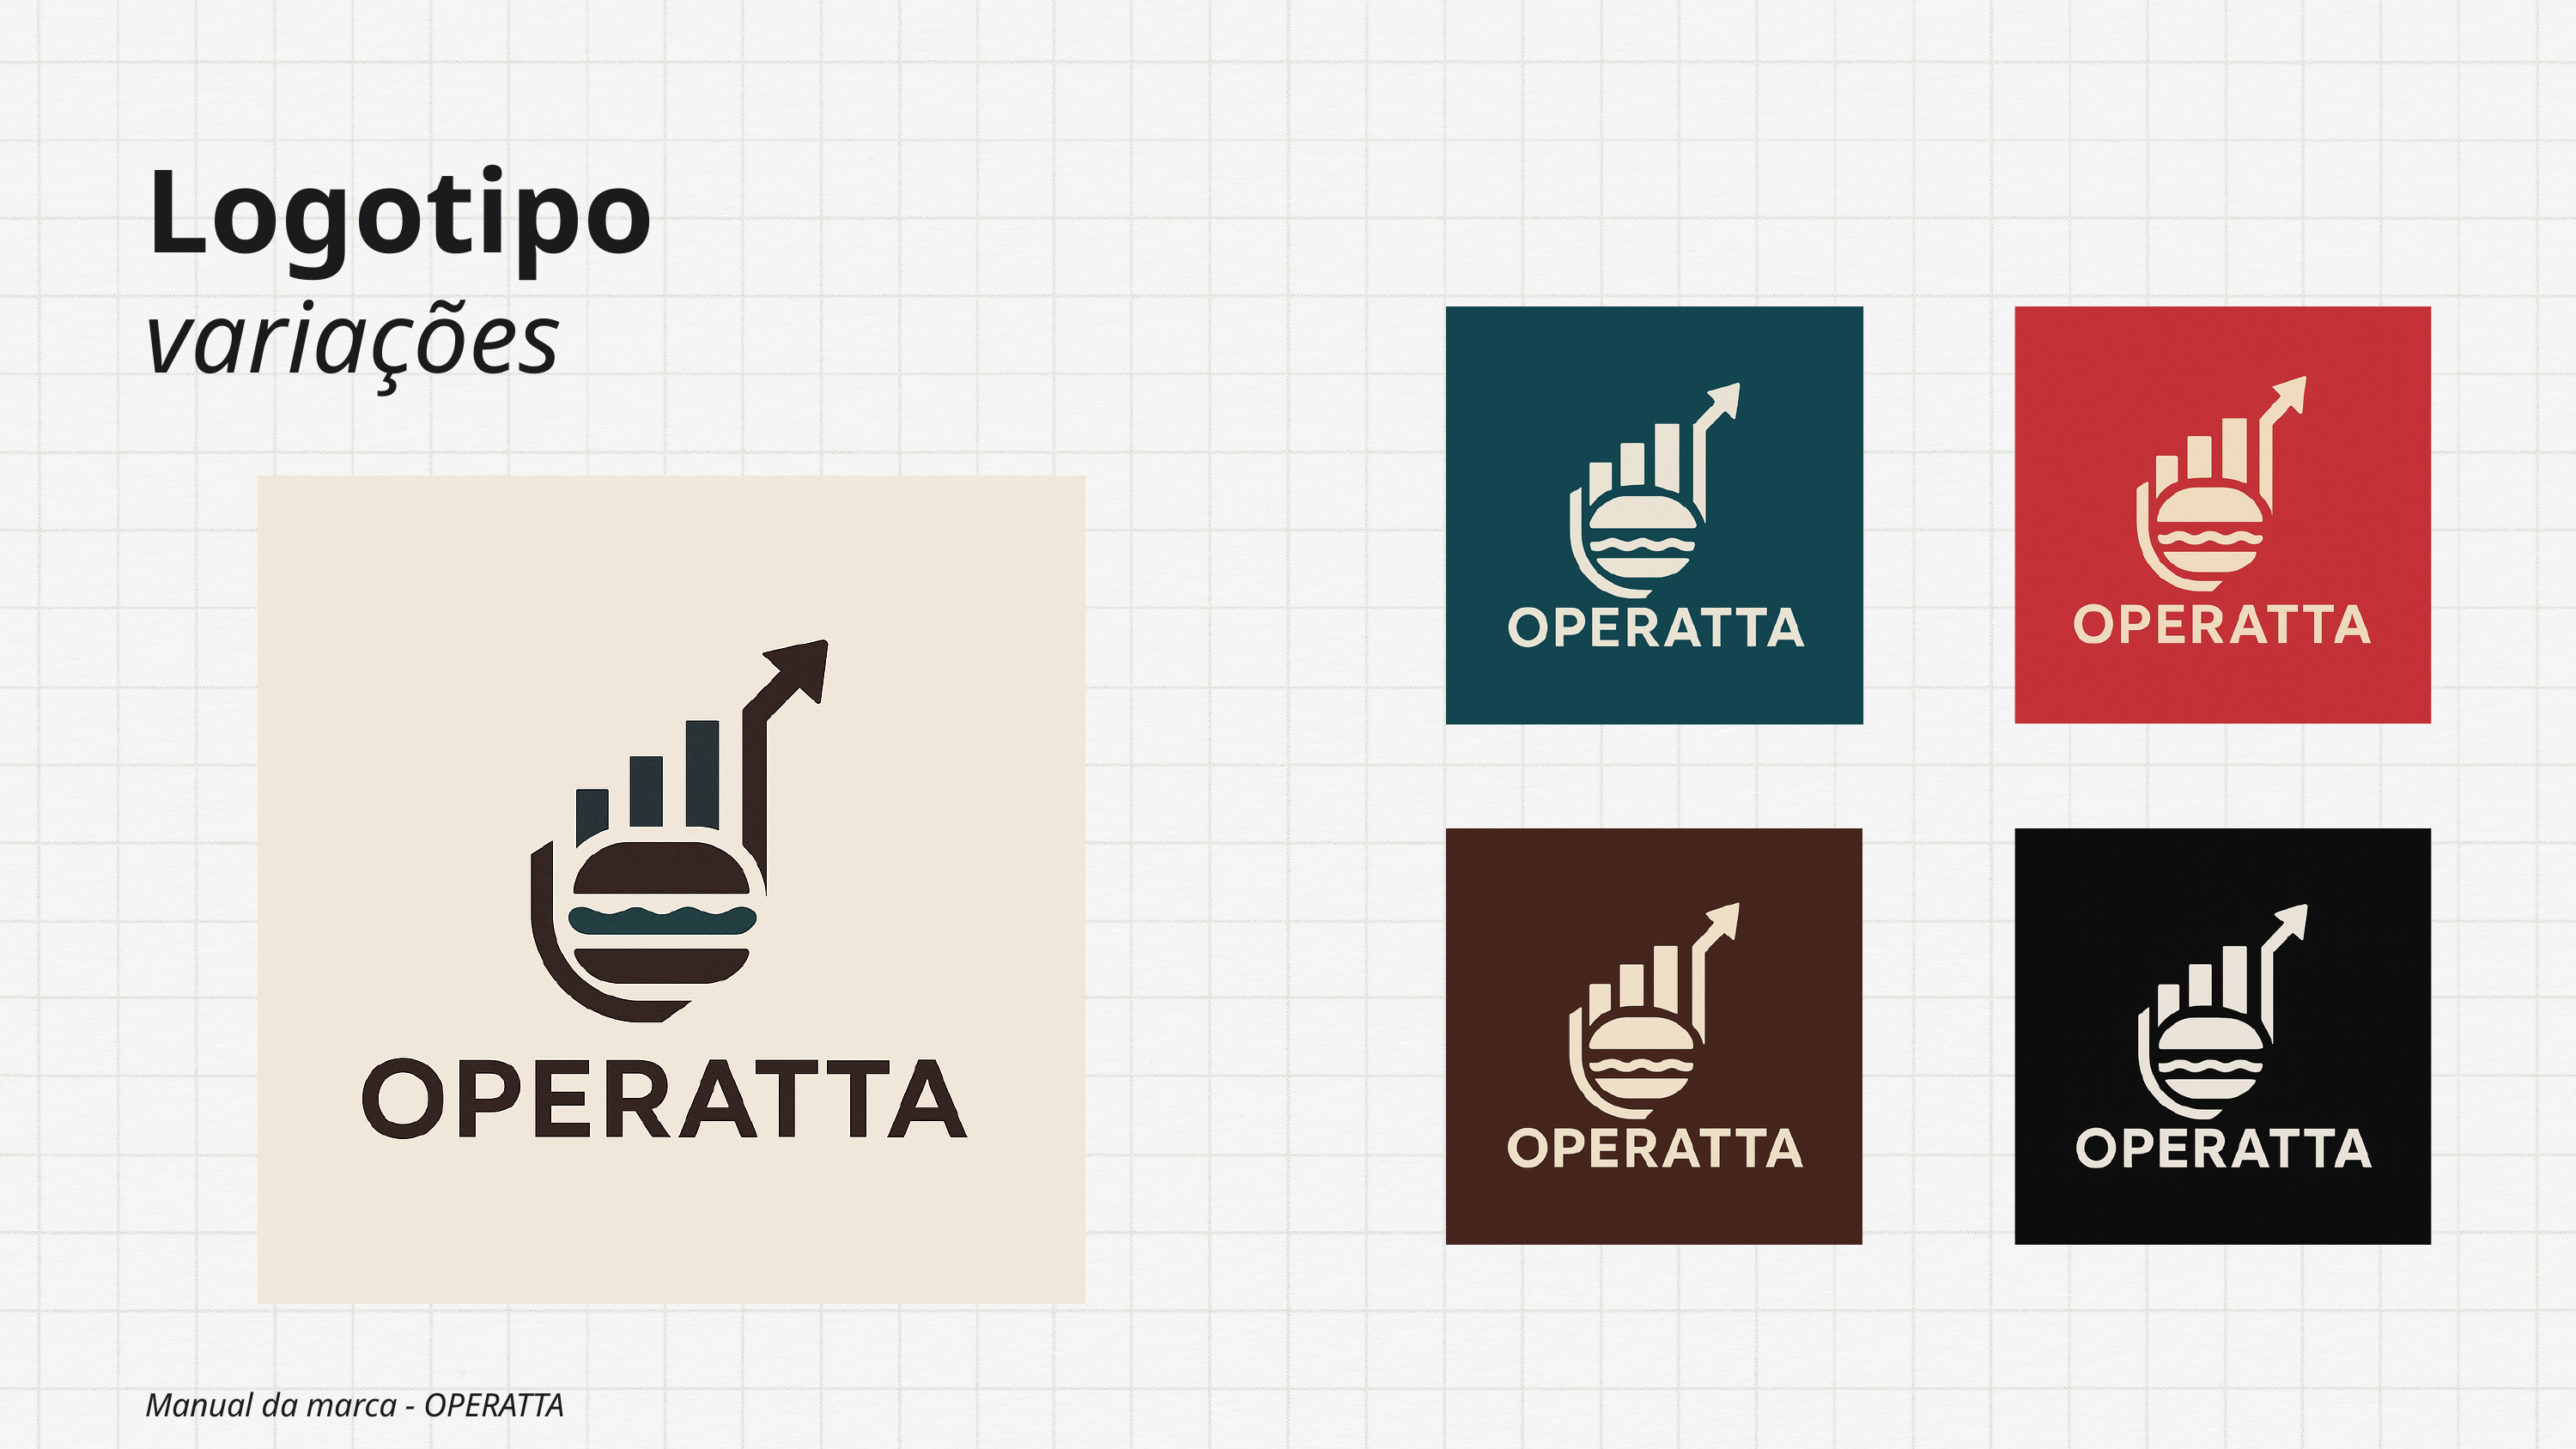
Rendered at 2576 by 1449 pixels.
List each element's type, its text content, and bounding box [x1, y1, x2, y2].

text_box [257, 476, 1086, 1304]
text_box [1446, 828, 1862, 1246]
text_box [2014, 306, 2432, 724]
text_box Manual da marca - OPERATTA [144, 1391, 671, 1423]
text_box Logotipo [144, 167, 839, 276]
text_box [0, 0, 2576, 1449]
text_box variações [144, 299, 742, 393]
text_box [1446, 306, 1864, 724]
text_box [2014, 828, 2432, 1246]
